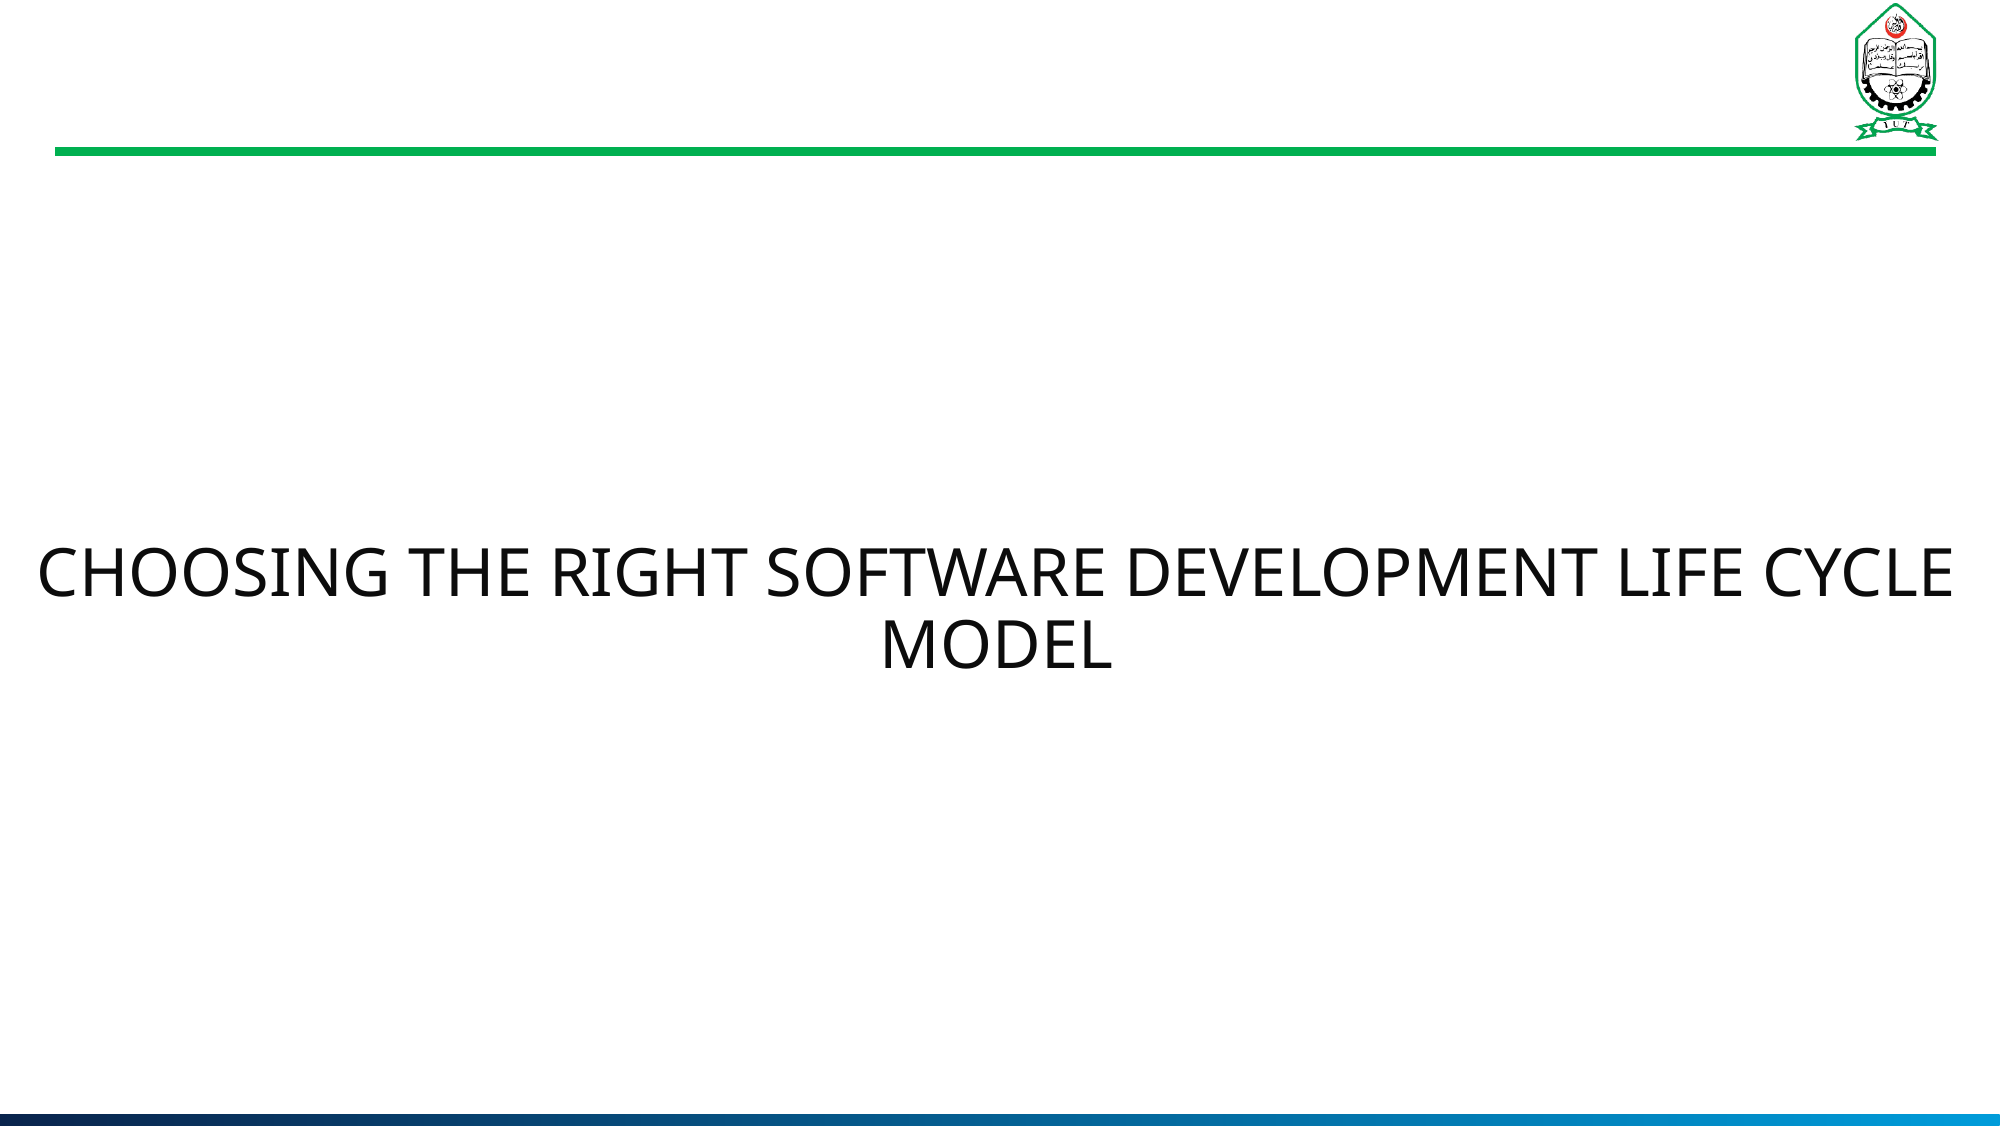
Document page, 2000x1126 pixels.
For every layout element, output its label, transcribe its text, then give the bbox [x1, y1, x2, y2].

picture [1854, 3, 1939, 141]
title Choosing the right Software development life cycle model [15, 538, 1978, 763]
picture [1054, 1114, 1058, 1125]
picture [1086, 1114, 1091, 1125]
